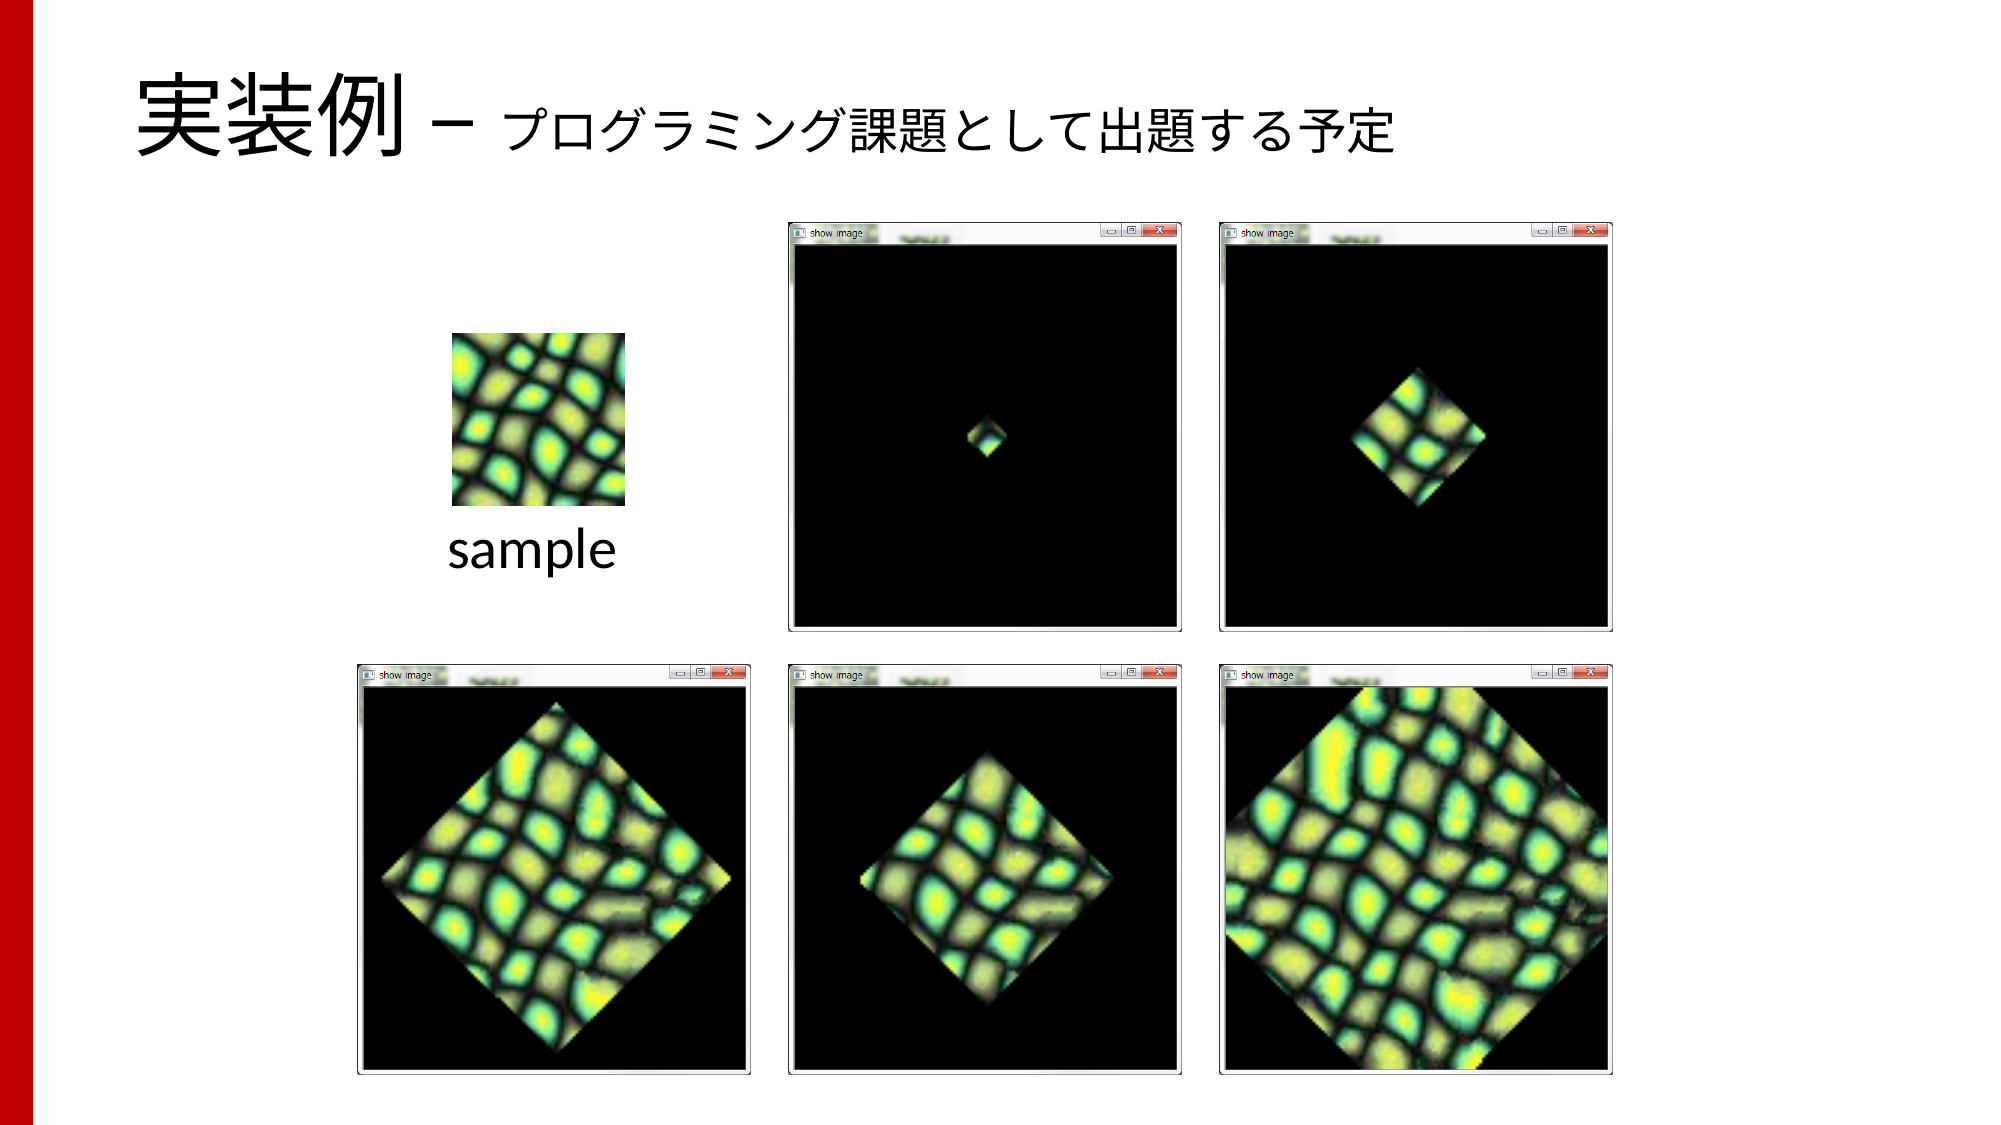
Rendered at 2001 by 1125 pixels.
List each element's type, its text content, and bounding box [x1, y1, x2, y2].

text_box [357, 222, 1613, 1075]
title 実装例 – プログラミング課題として出題する予定 [118, 59, 1967, 181]
picture [451, 332, 625, 506]
